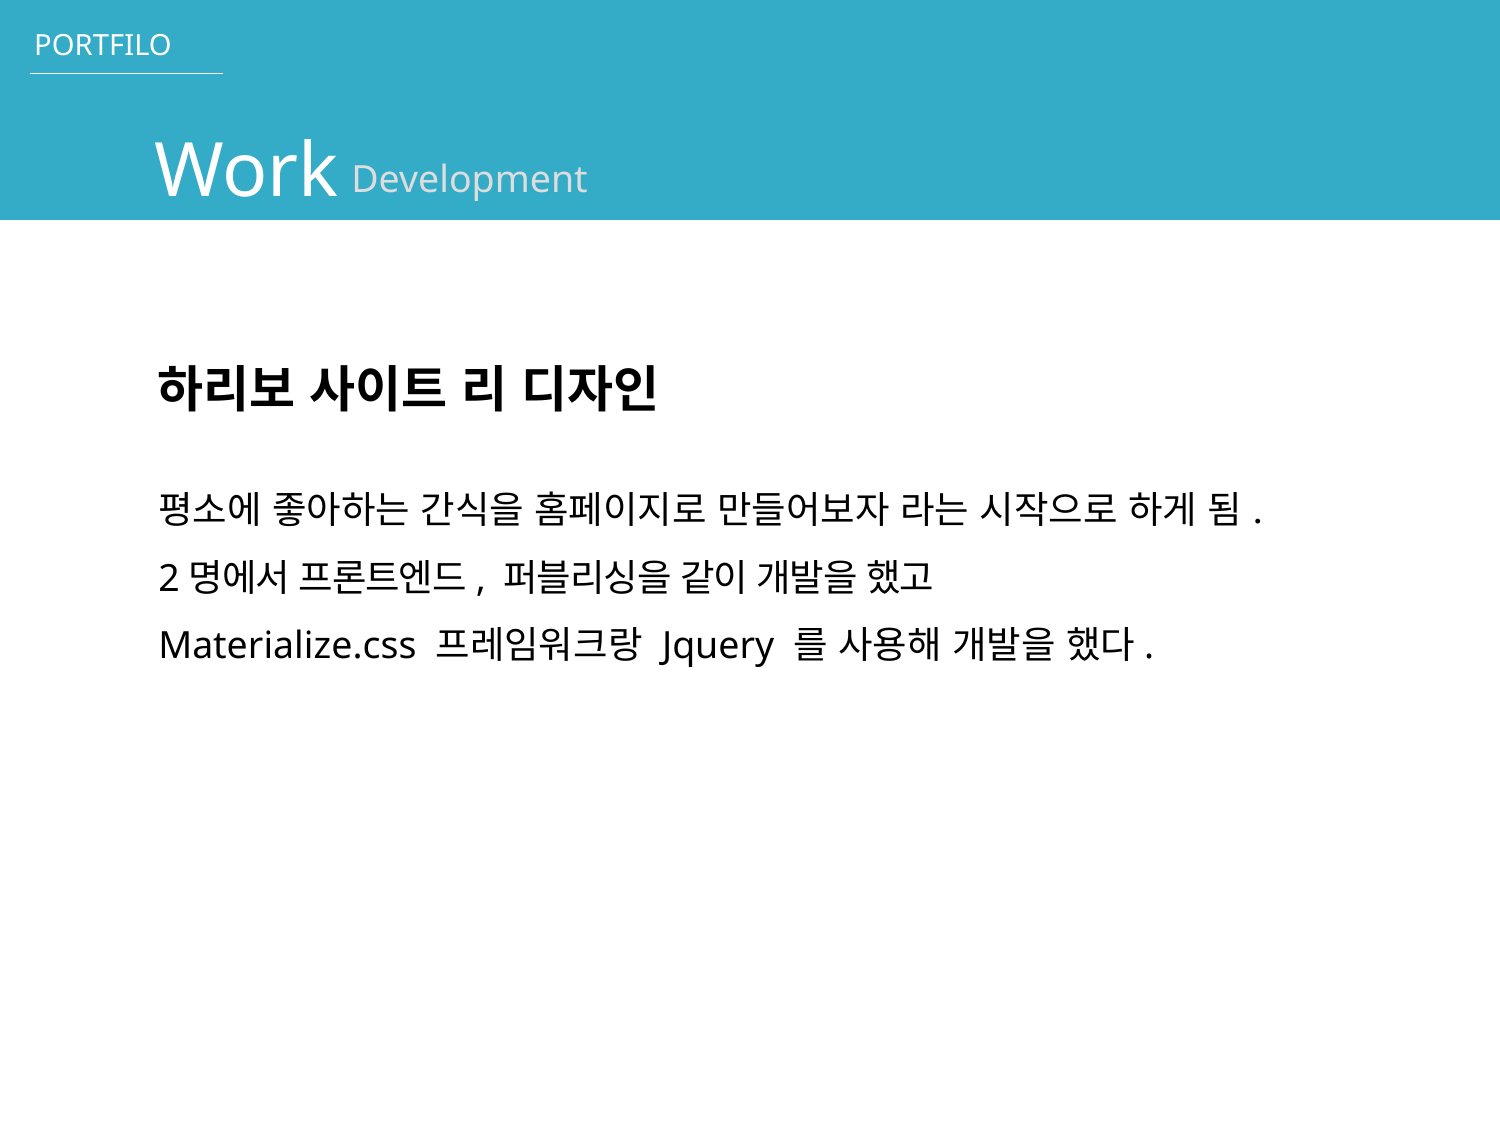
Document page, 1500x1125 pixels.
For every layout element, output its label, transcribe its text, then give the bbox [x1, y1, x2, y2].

text_box 하리보 사이트 리 디자인 [143, 349, 809, 425]
text_box 평소에 좋아하는 간식을 홈페이지로 만들어보자 라는 시작으로 하게 됨. 2명에서 프론트엔드, 퍼블리싱을 같이 개발을 했고 Materialize.css 프레임워크랑 Jquery 를 사용해 개발을 했다. [143, 456, 1435, 674]
text_box Development [336, 147, 659, 208]
